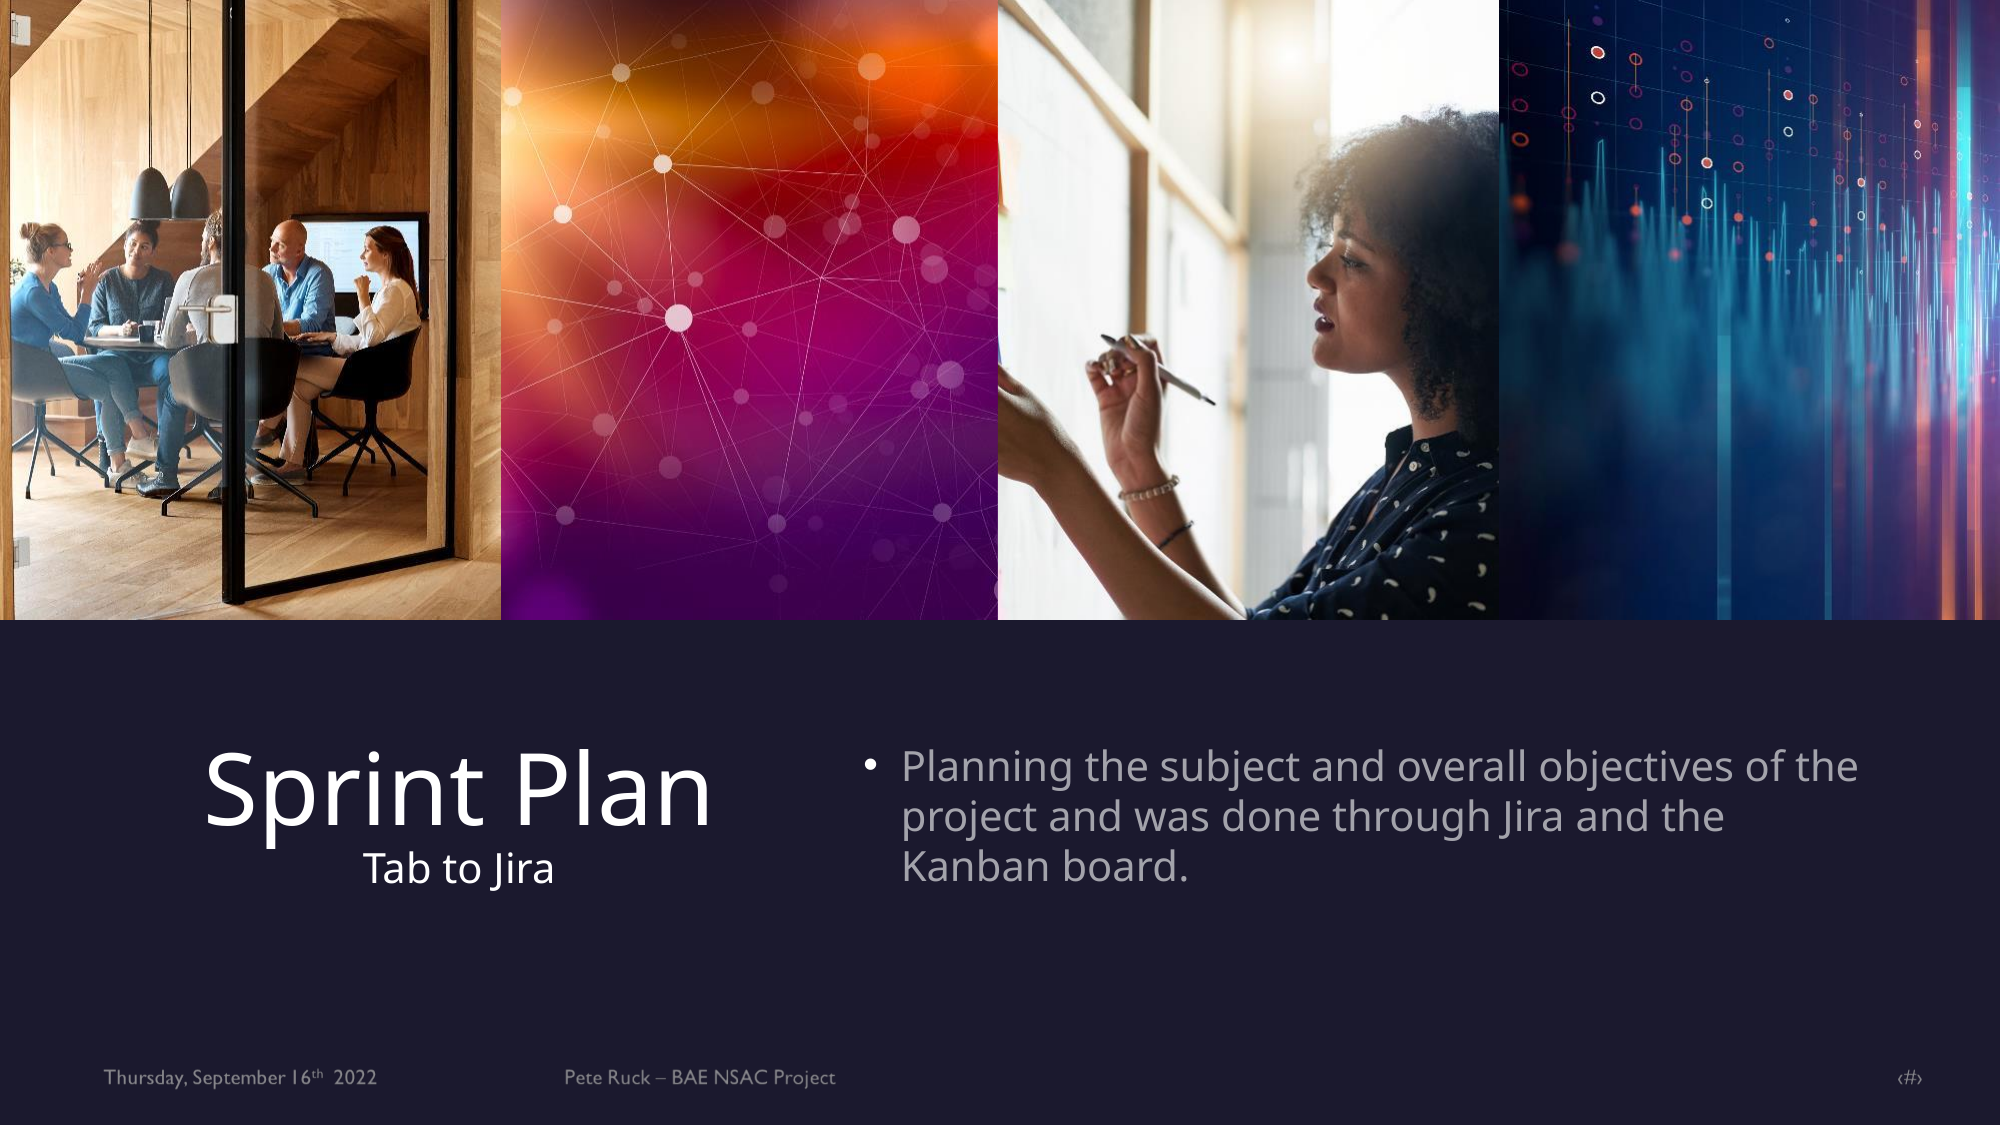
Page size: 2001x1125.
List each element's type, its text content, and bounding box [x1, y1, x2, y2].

list Planning the subject and overall objectives of the project and was done through Jira and the Kanban board. [863, 739, 1884, 997]
picture [0, 0, 2000, 620]
picture [90, 1057, 1936, 1103]
title Sprint Plan Tab to Jira [90, 739, 829, 996]
